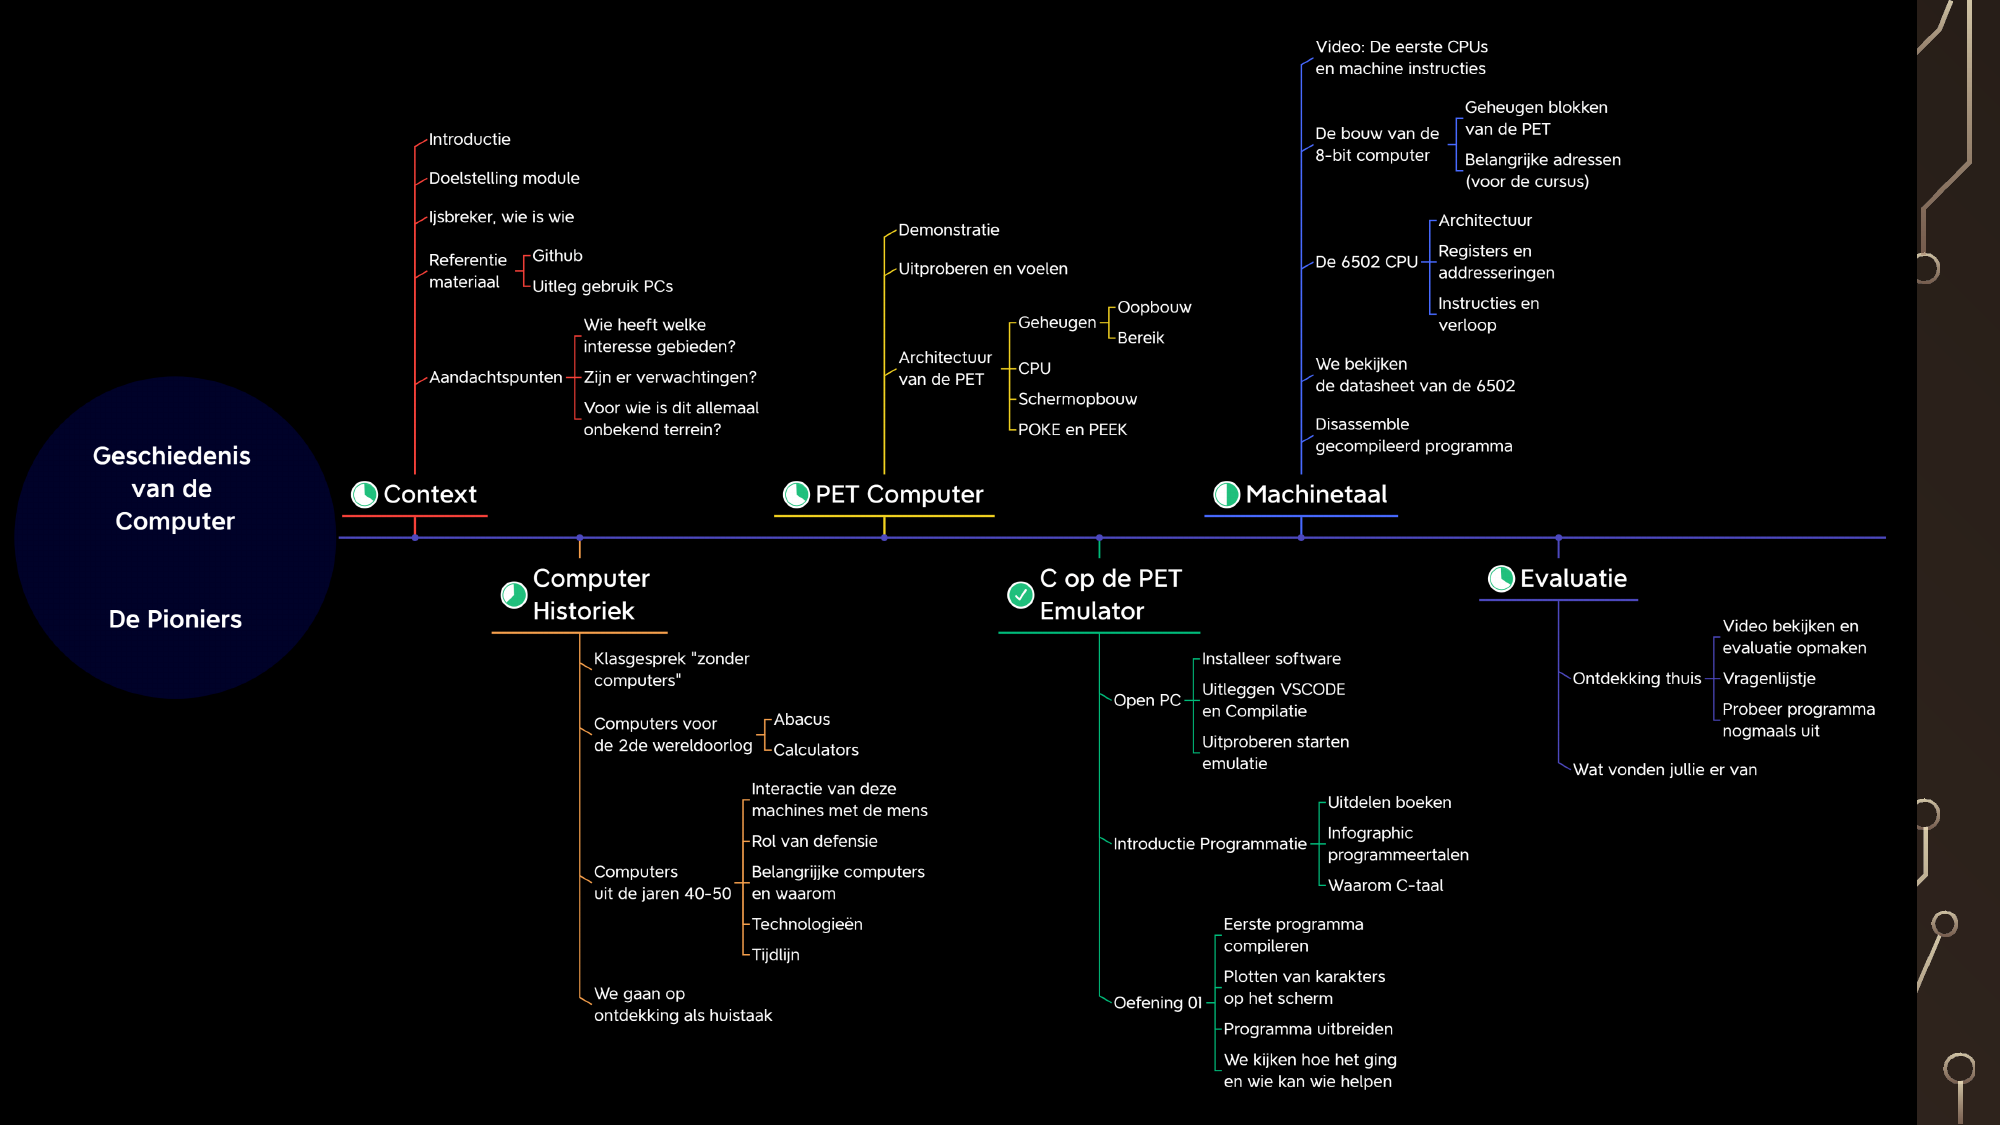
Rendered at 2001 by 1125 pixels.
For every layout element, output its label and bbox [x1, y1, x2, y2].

list [0, 0, 1918, 1125]
